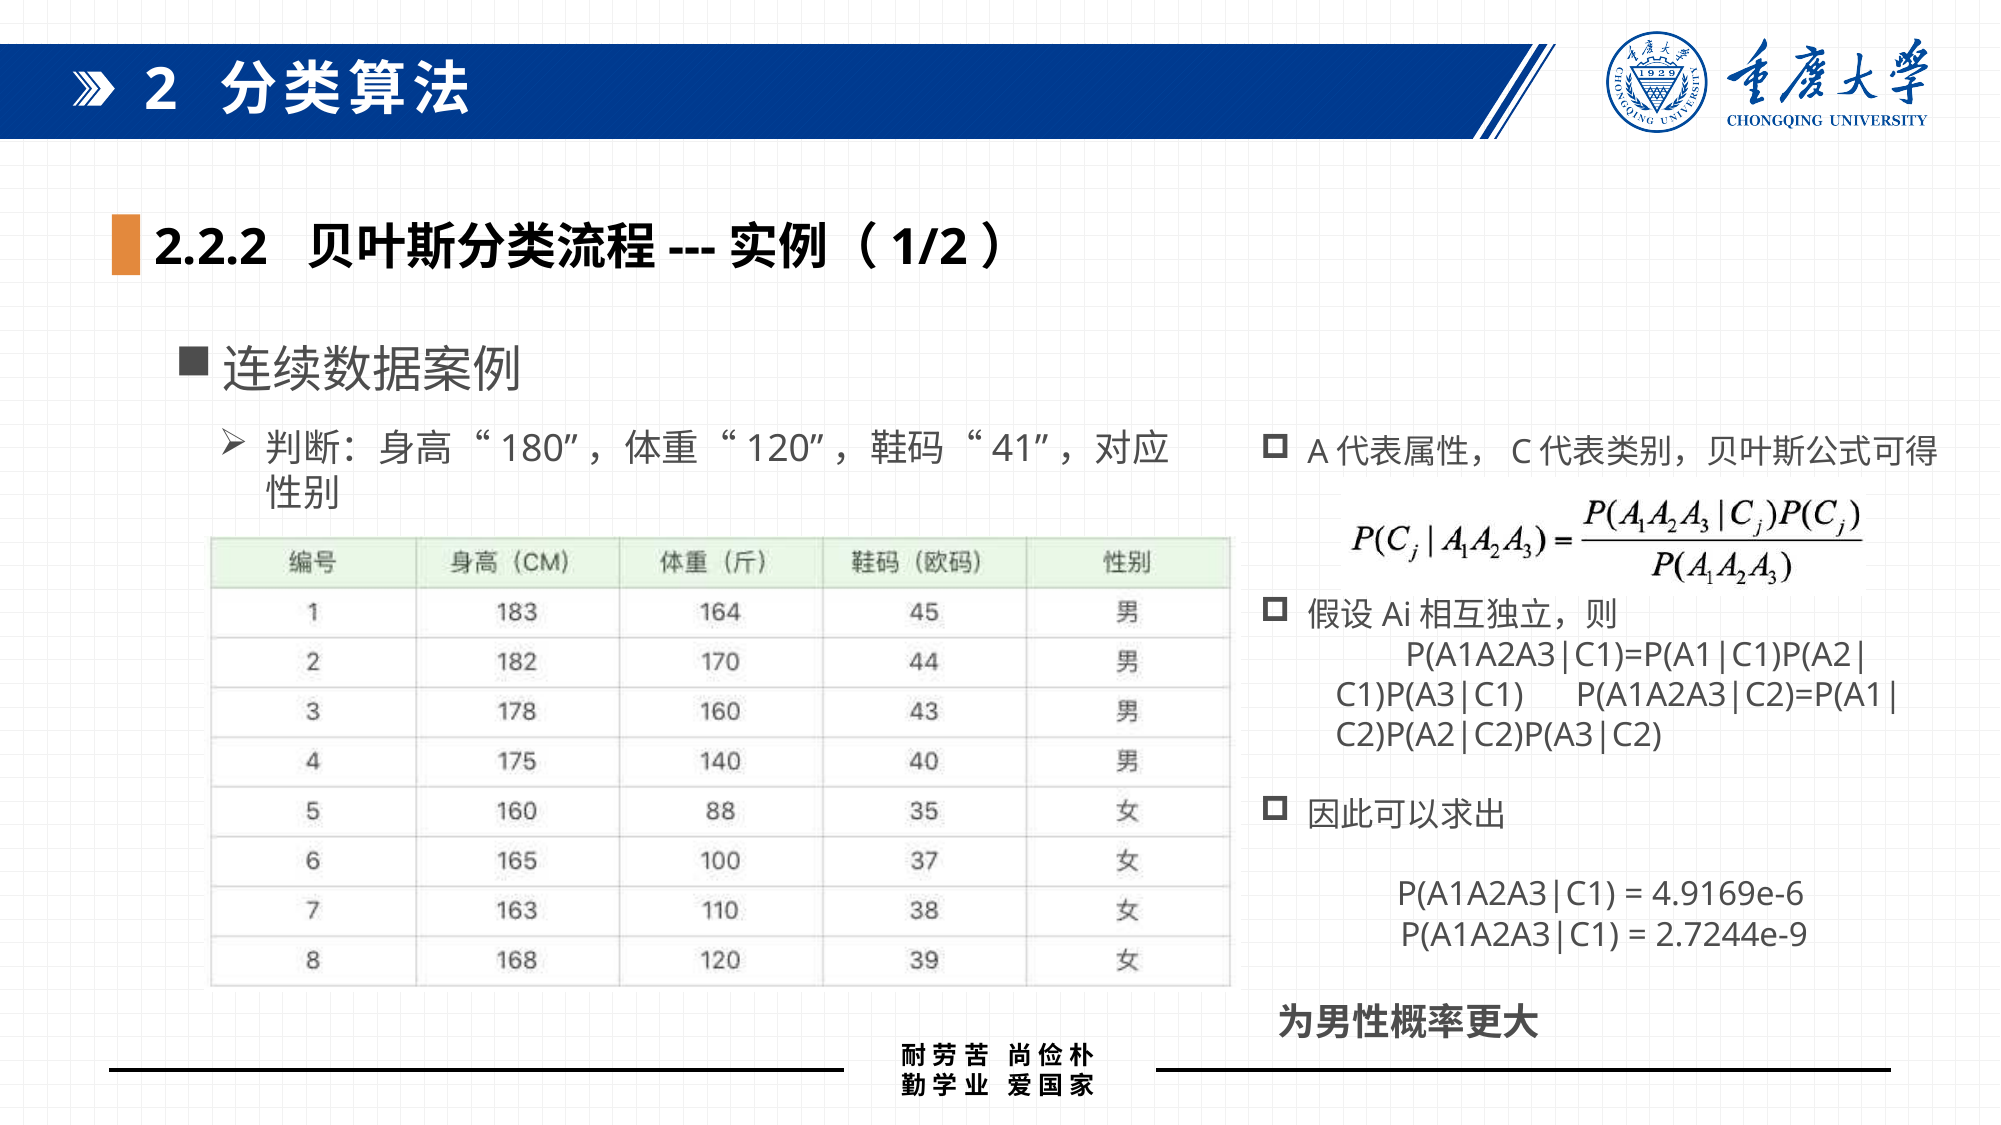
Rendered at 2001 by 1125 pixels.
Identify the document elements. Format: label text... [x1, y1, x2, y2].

text_box 连续数据案例 [161, 330, 538, 406]
list 2 分类算法 [108, 51, 1356, 136]
picture [1606, 31, 1928, 133]
picture [204, 536, 1241, 992]
text_box A代表属性，C代表类别，贝叶斯公式可得 [1245, 423, 1990, 478]
text_box 判断：身高“180”，体重“120”，鞋码“41”，对应性别 [204, 416, 1205, 521]
list 2.2.2 贝叶斯分类流程---实例（1/2） [139, 213, 1891, 275]
text_box 假设Ai相互独立，则 P(A1A2A3|C1)=P(A1|C1)P(A2|C1)P(A3|C1) P(A1A2A3|C2)=P(A1|C2)P(A2|C2)P(A3|C2) 因此可以求出 P(A1A2A3|C1) = 4.9169e-6 P(A1A2A3|C1) = 2.7244e-9 为男性概率更大 [1245, 586, 2000, 1051]
picture [1340, 477, 1866, 596]
